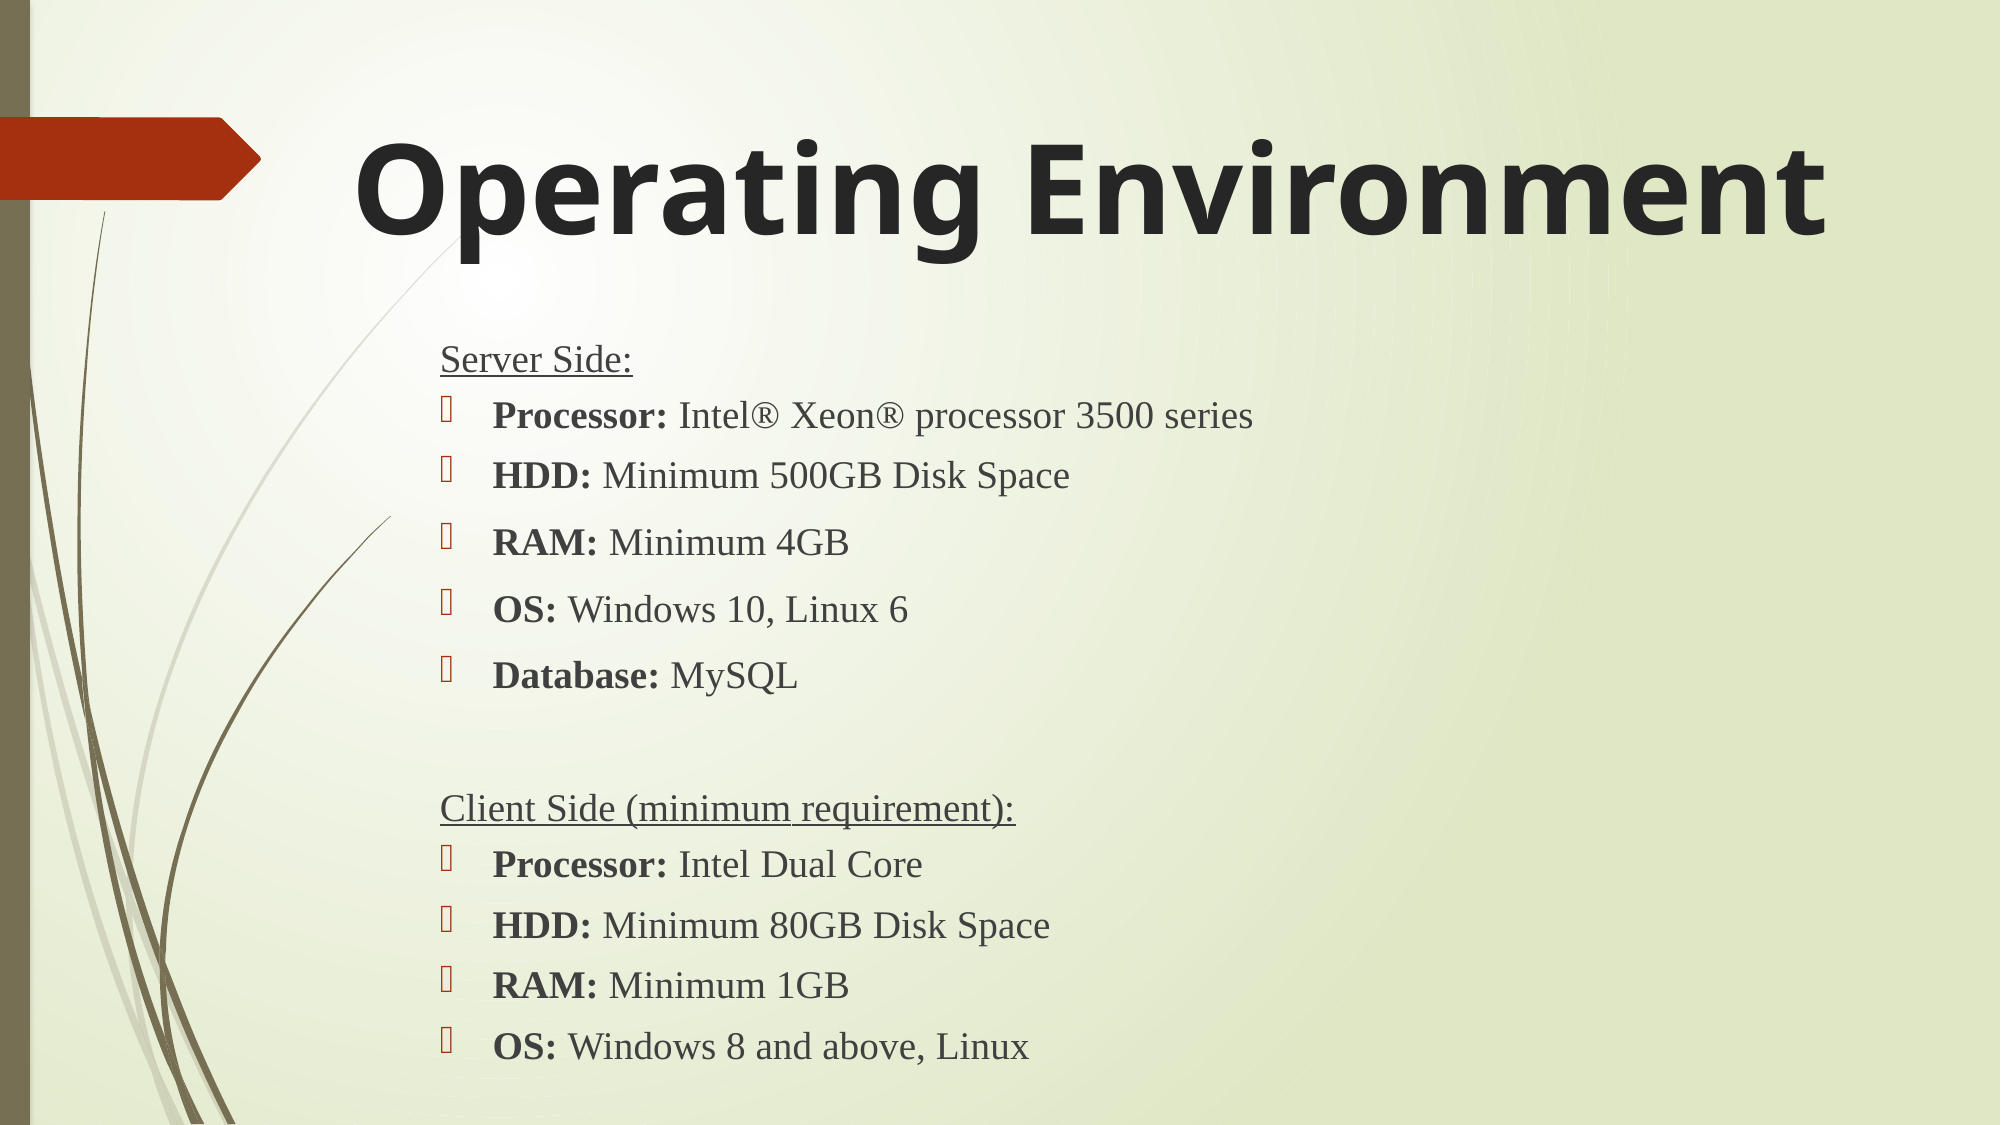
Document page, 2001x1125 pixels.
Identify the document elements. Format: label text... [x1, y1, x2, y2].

title Operating Environment [336, 102, 2000, 313]
list Server Side: Processor: Intel® Xeon® processor 3500 series HDD: Minimum 500GB Disk Space RAM: Minimum 4GB OS: Windows 10, Linux 6 Database: MySQL Client Side (minimum requirement): Processor: Intel Dual Core HDD: Minimum 80GB Disk Space RAM: Minimum 1GB OS: Windows 8 and above, Linux [424, 275, 1888, 1084]
